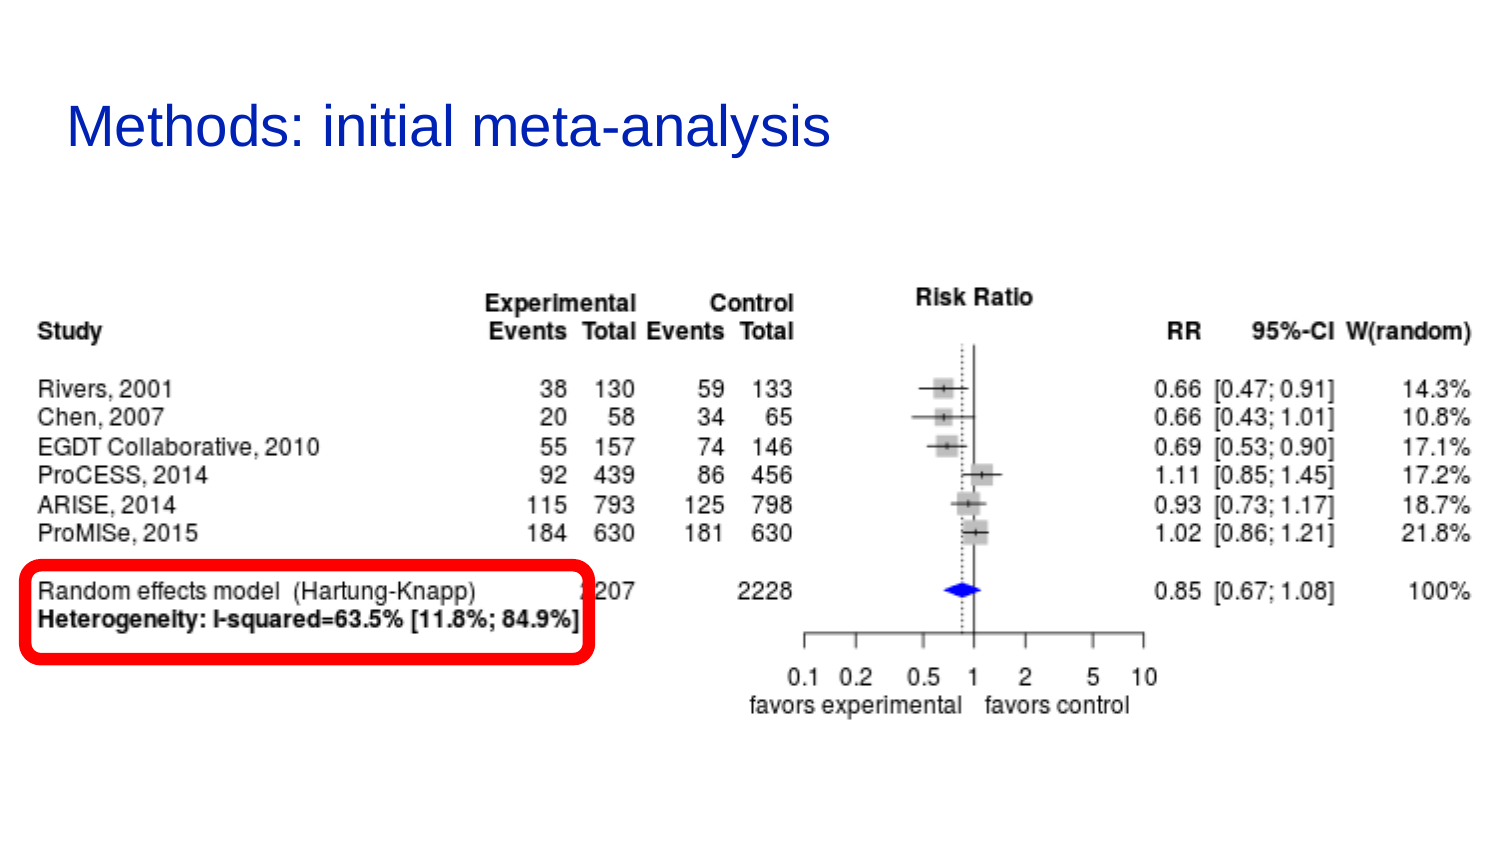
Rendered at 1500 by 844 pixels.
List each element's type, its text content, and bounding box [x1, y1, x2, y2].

picture [0, 258, 1500, 734]
title Methods: initial meta-analysis [51, 72, 1449, 167]
